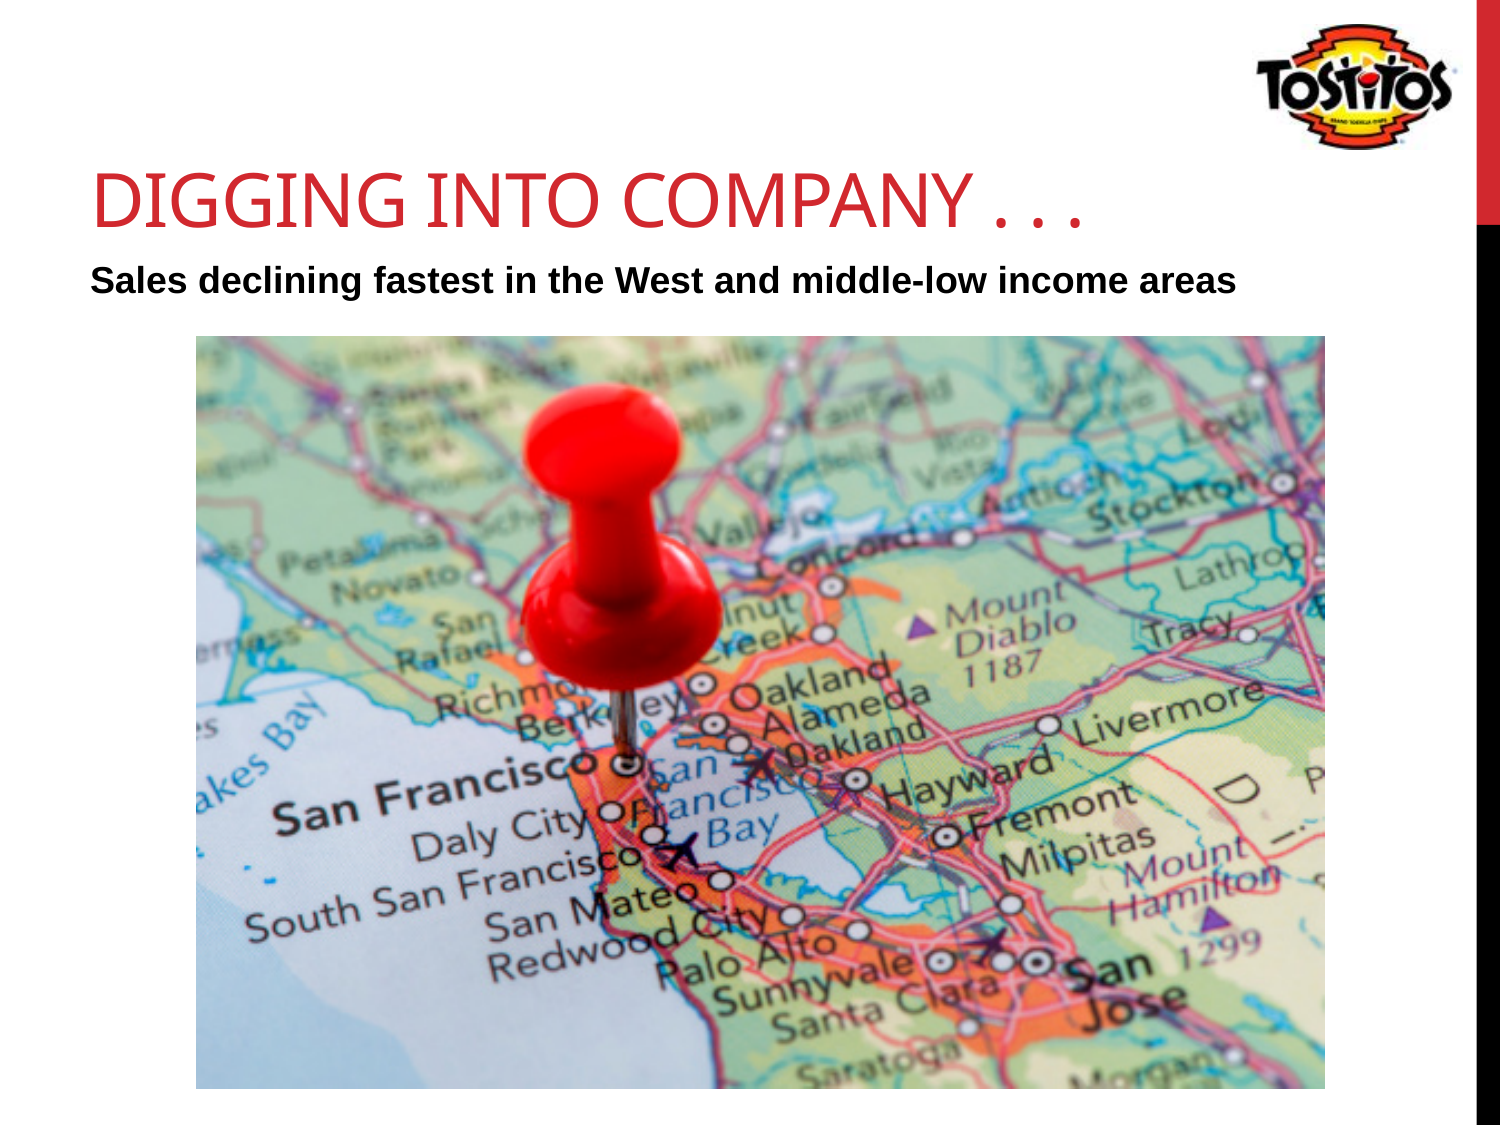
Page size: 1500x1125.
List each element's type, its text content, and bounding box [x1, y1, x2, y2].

title Digging into company . . . [75, 25, 1345, 250]
picture [196, 335, 1326, 1089]
list Sales declining fastest in the West and middle-low income areas [75, 248, 1325, 966]
picture [1252, 24, 1464, 151]
